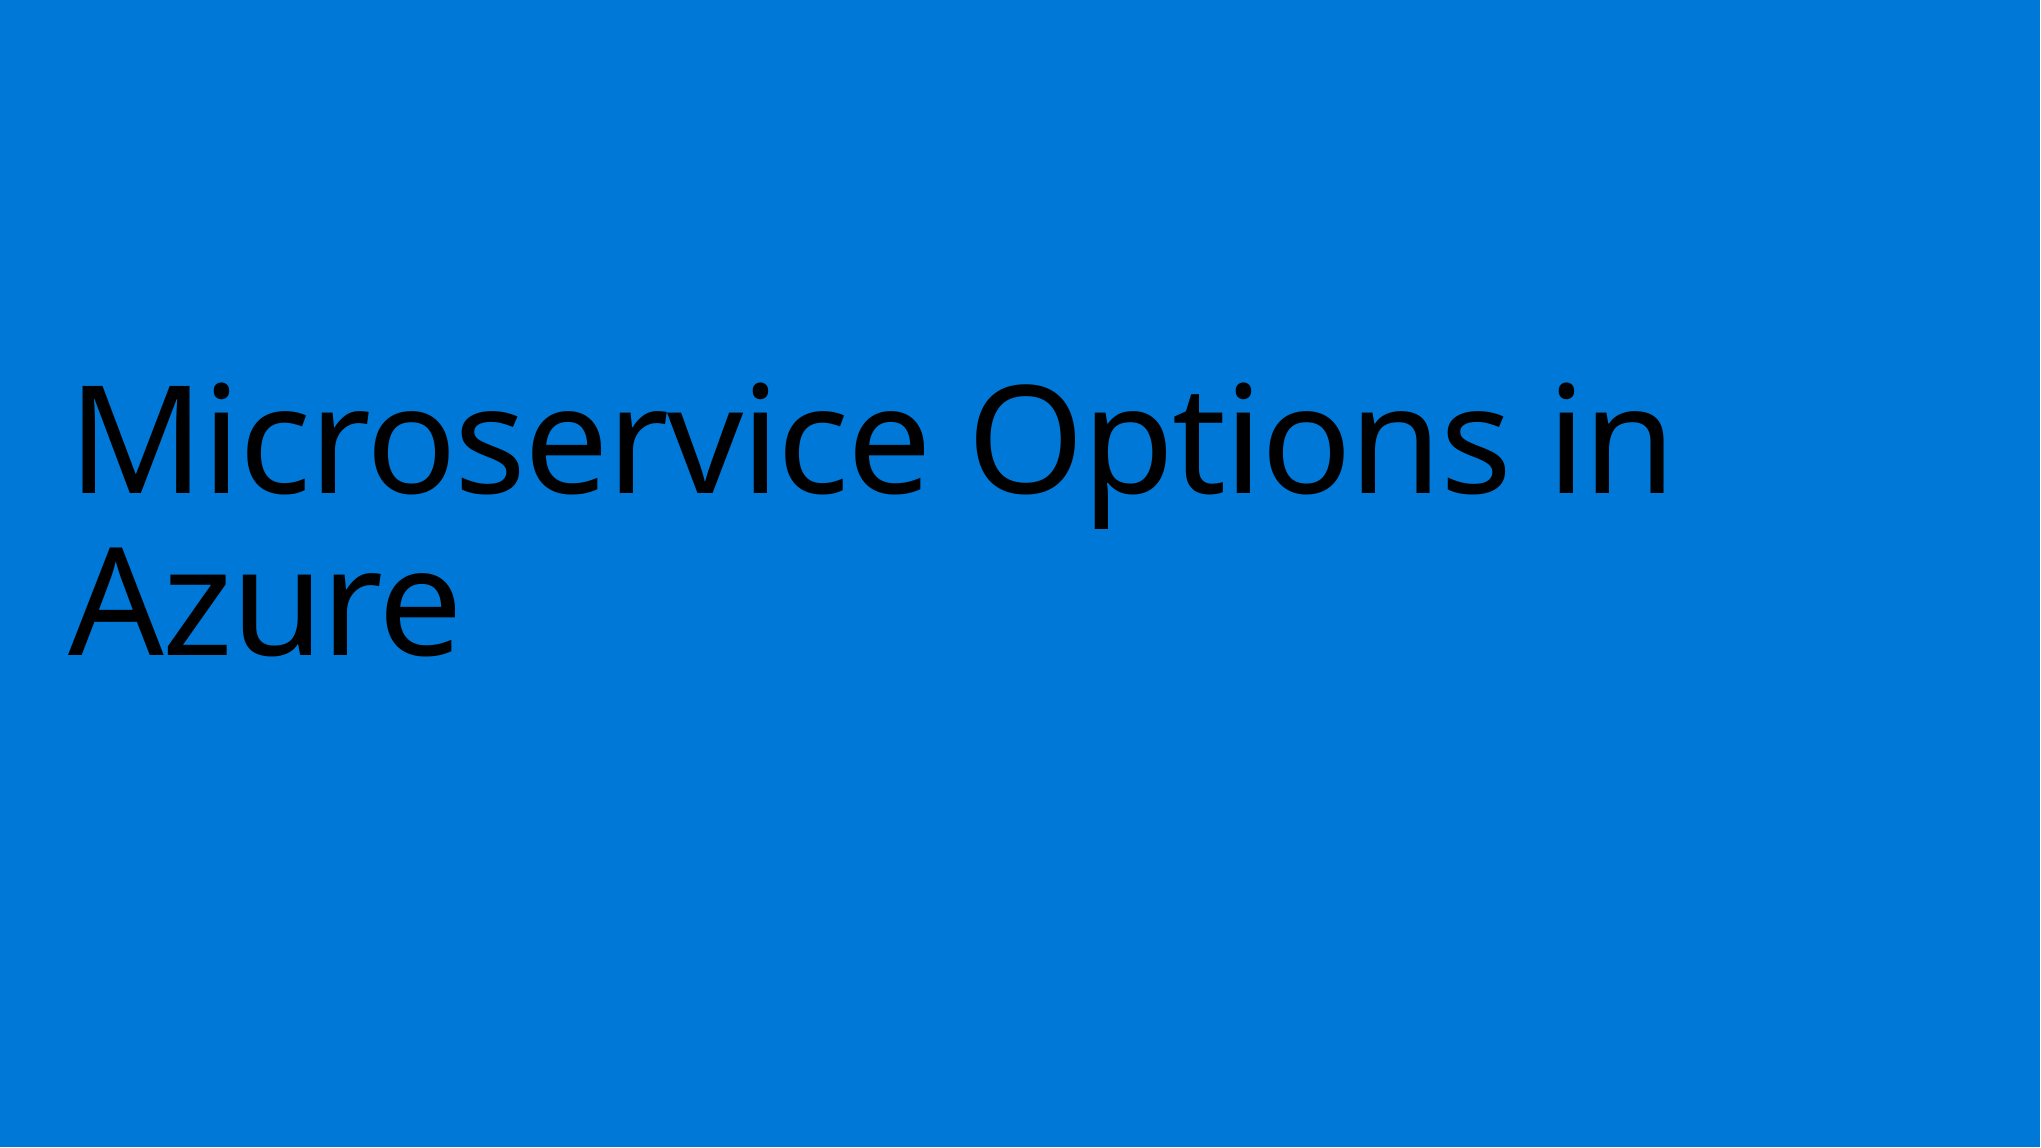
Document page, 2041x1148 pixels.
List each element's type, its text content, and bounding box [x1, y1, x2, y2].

title Microservice Options in Azure [45, 348, 1996, 543]
